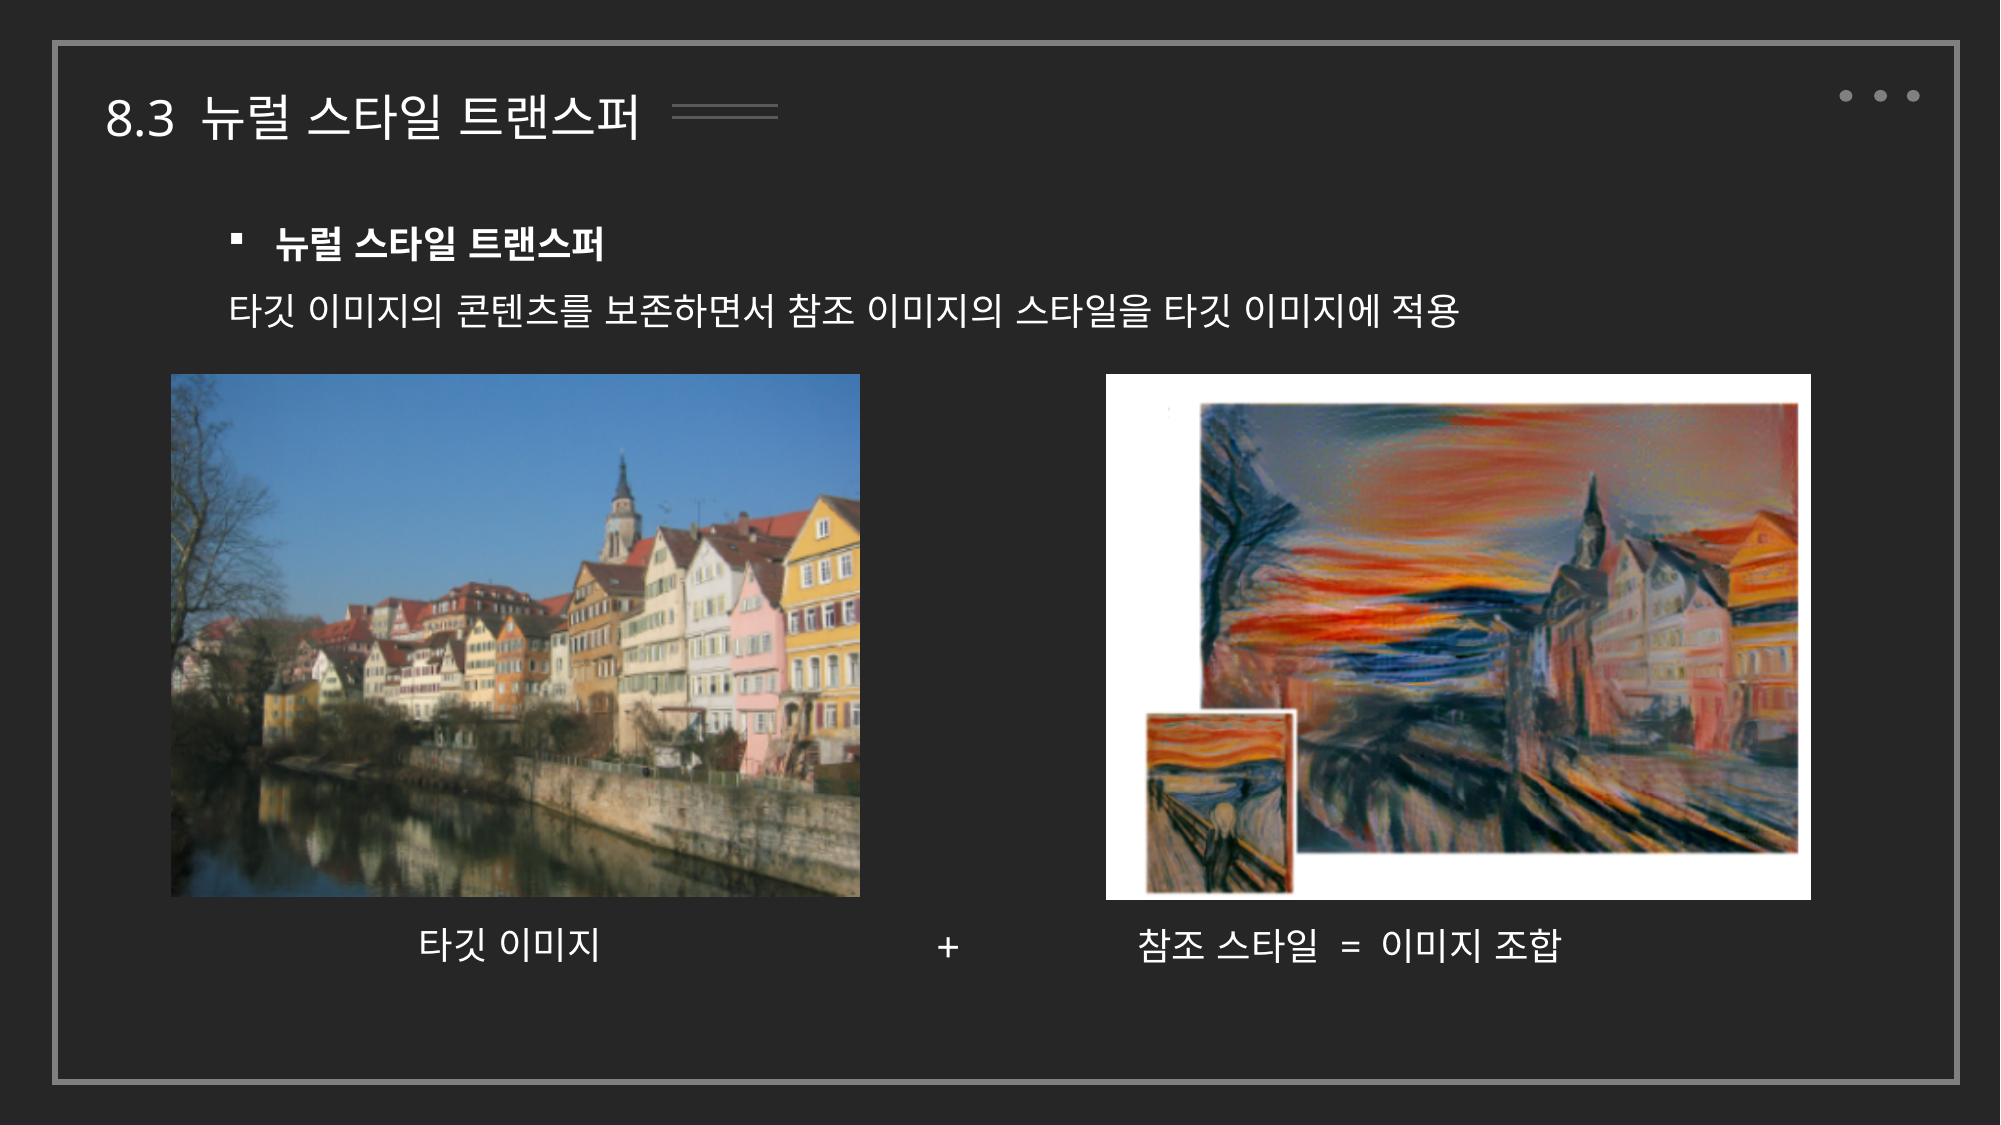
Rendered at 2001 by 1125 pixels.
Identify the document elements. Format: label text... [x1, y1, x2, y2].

text_box 타깃 이미지 [403, 914, 617, 975]
picture [170, 374, 860, 897]
text_box + [921, 913, 975, 978]
picture [1106, 374, 1812, 900]
text_box 8.3 뉴럴 스타일 트랜스퍼 [90, 48, 684, 154]
text_box 참조 스타일 = 이미지 조합 [1122, 915, 1579, 976]
text_box [53, 41, 1959, 1084]
text_box 뉴럴 스타일 트랜스퍼 타깃 이미지의 콘텐츠를 보존하면서 참조 이미지의 스타일을 타깃 이미지에 적용 [213, 190, 1477, 341]
